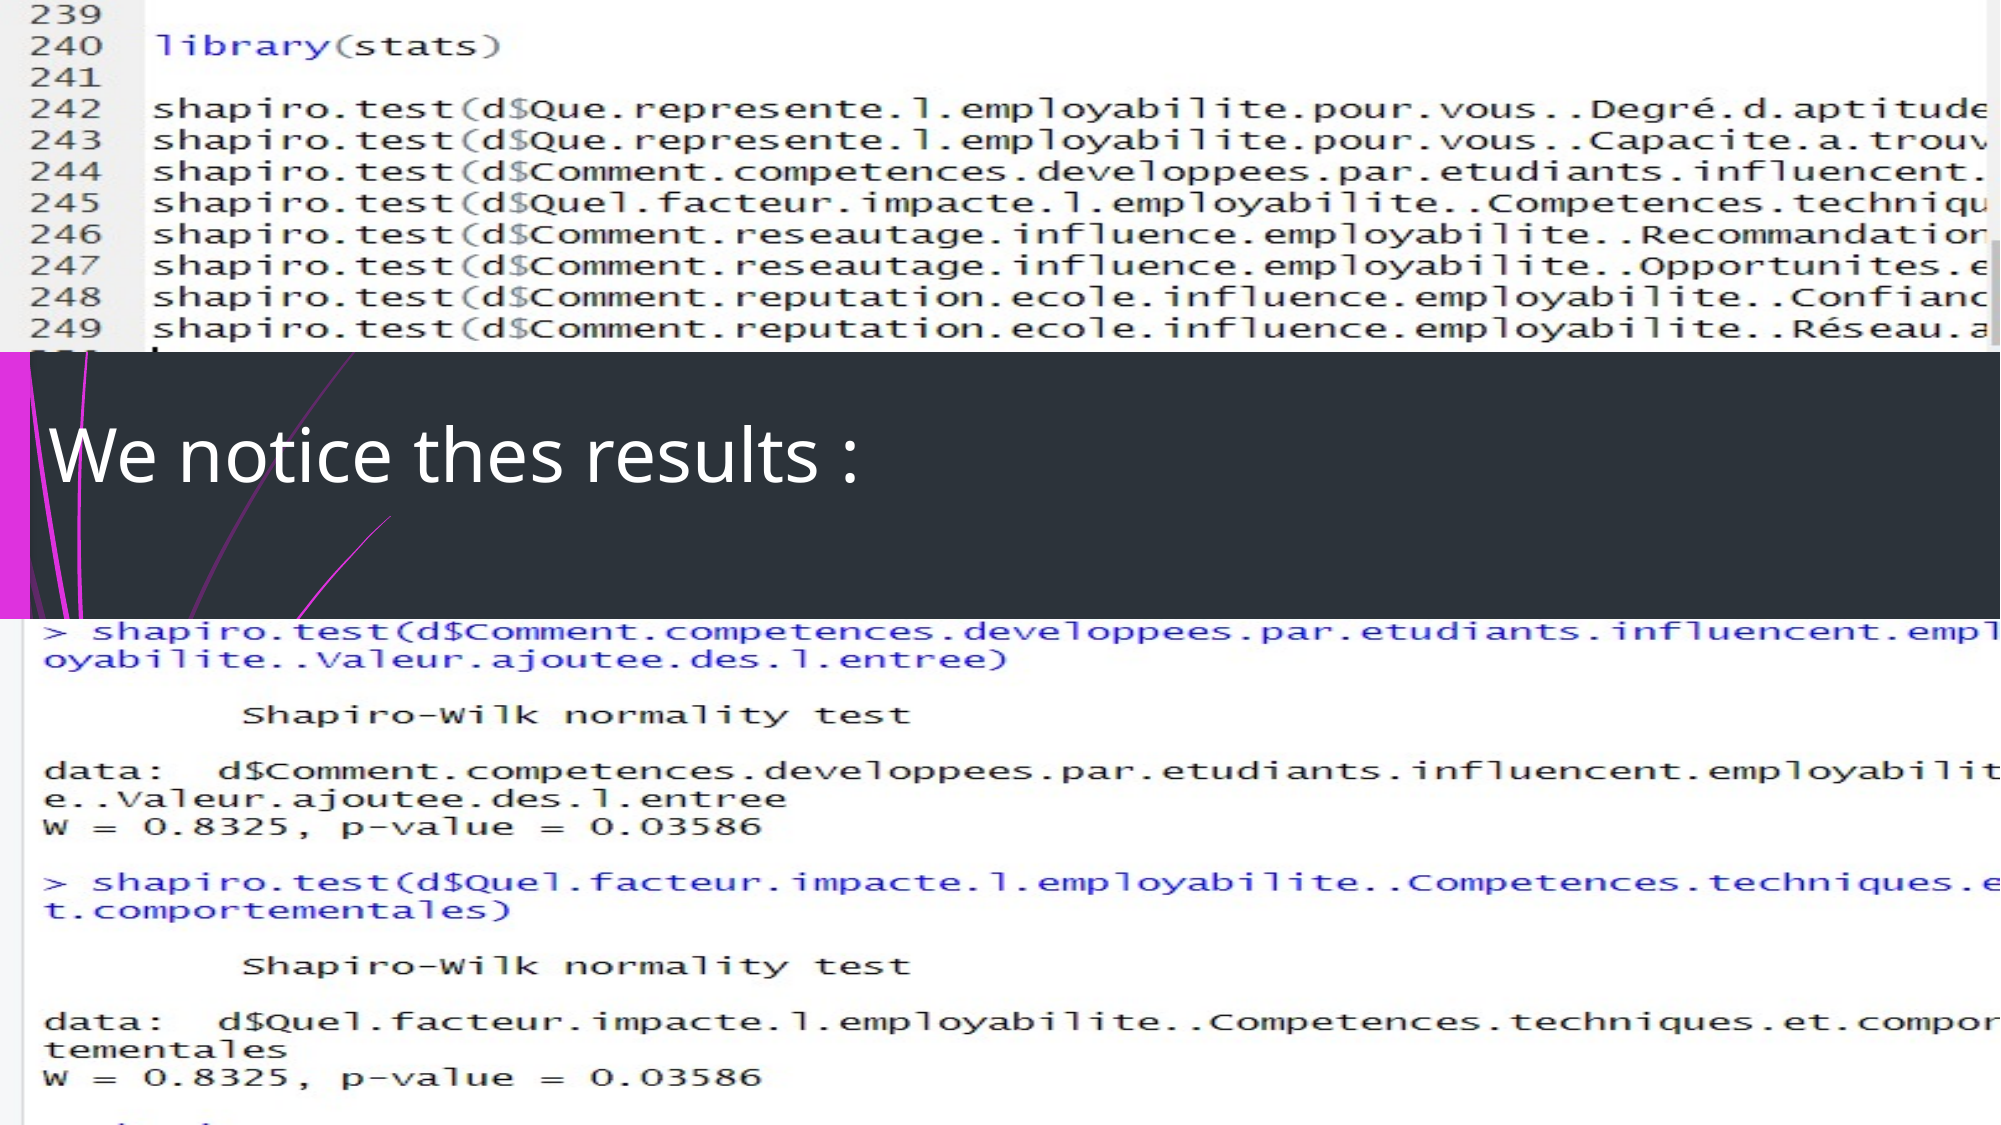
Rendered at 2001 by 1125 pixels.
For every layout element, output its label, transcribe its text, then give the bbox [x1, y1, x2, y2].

title We notice thes results : [33, 400, 1496, 611]
picture [0, 619, 2000, 1125]
picture [0, 0, 2000, 352]
